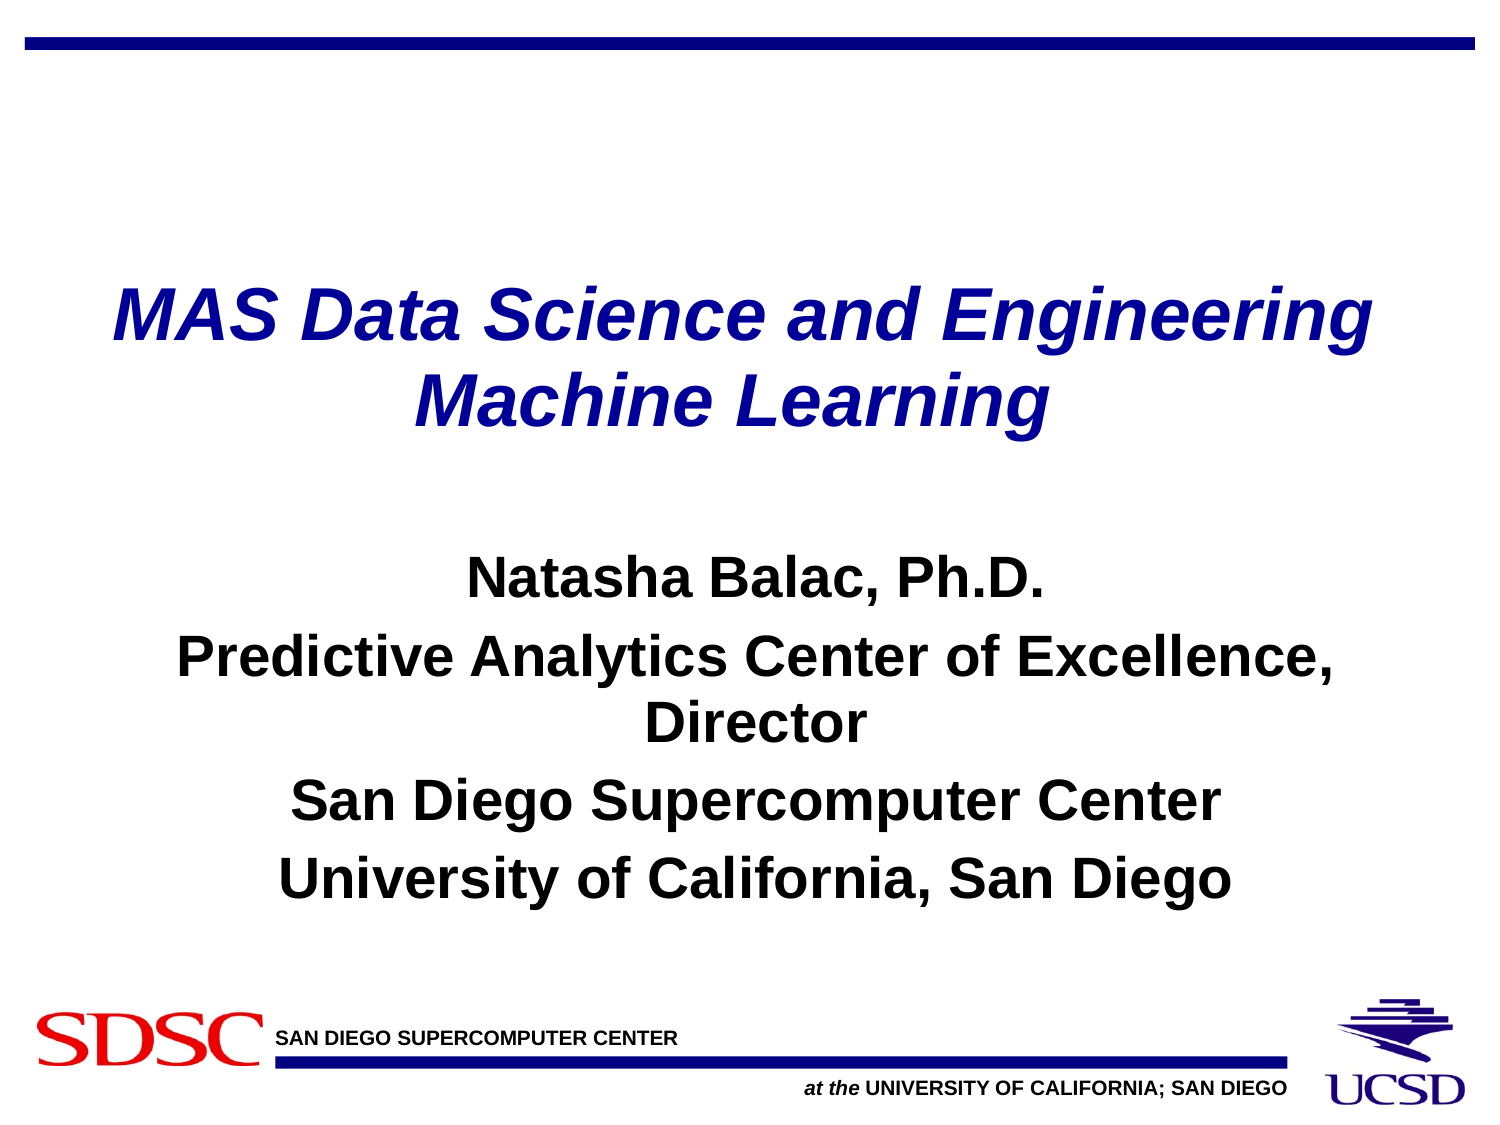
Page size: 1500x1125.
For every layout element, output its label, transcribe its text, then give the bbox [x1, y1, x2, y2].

title MAS Data Science and Engineering Machine Learning [37, 237, 1450, 479]
picture [1325, 999, 1465, 1105]
picture [37, 1012, 263, 1066]
subtitle Natasha Balac, Ph.D. Predictive Analytics Center of Excellence, Director San Diego Supercomputer Center University of California, San Diego [75, 537, 1438, 825]
